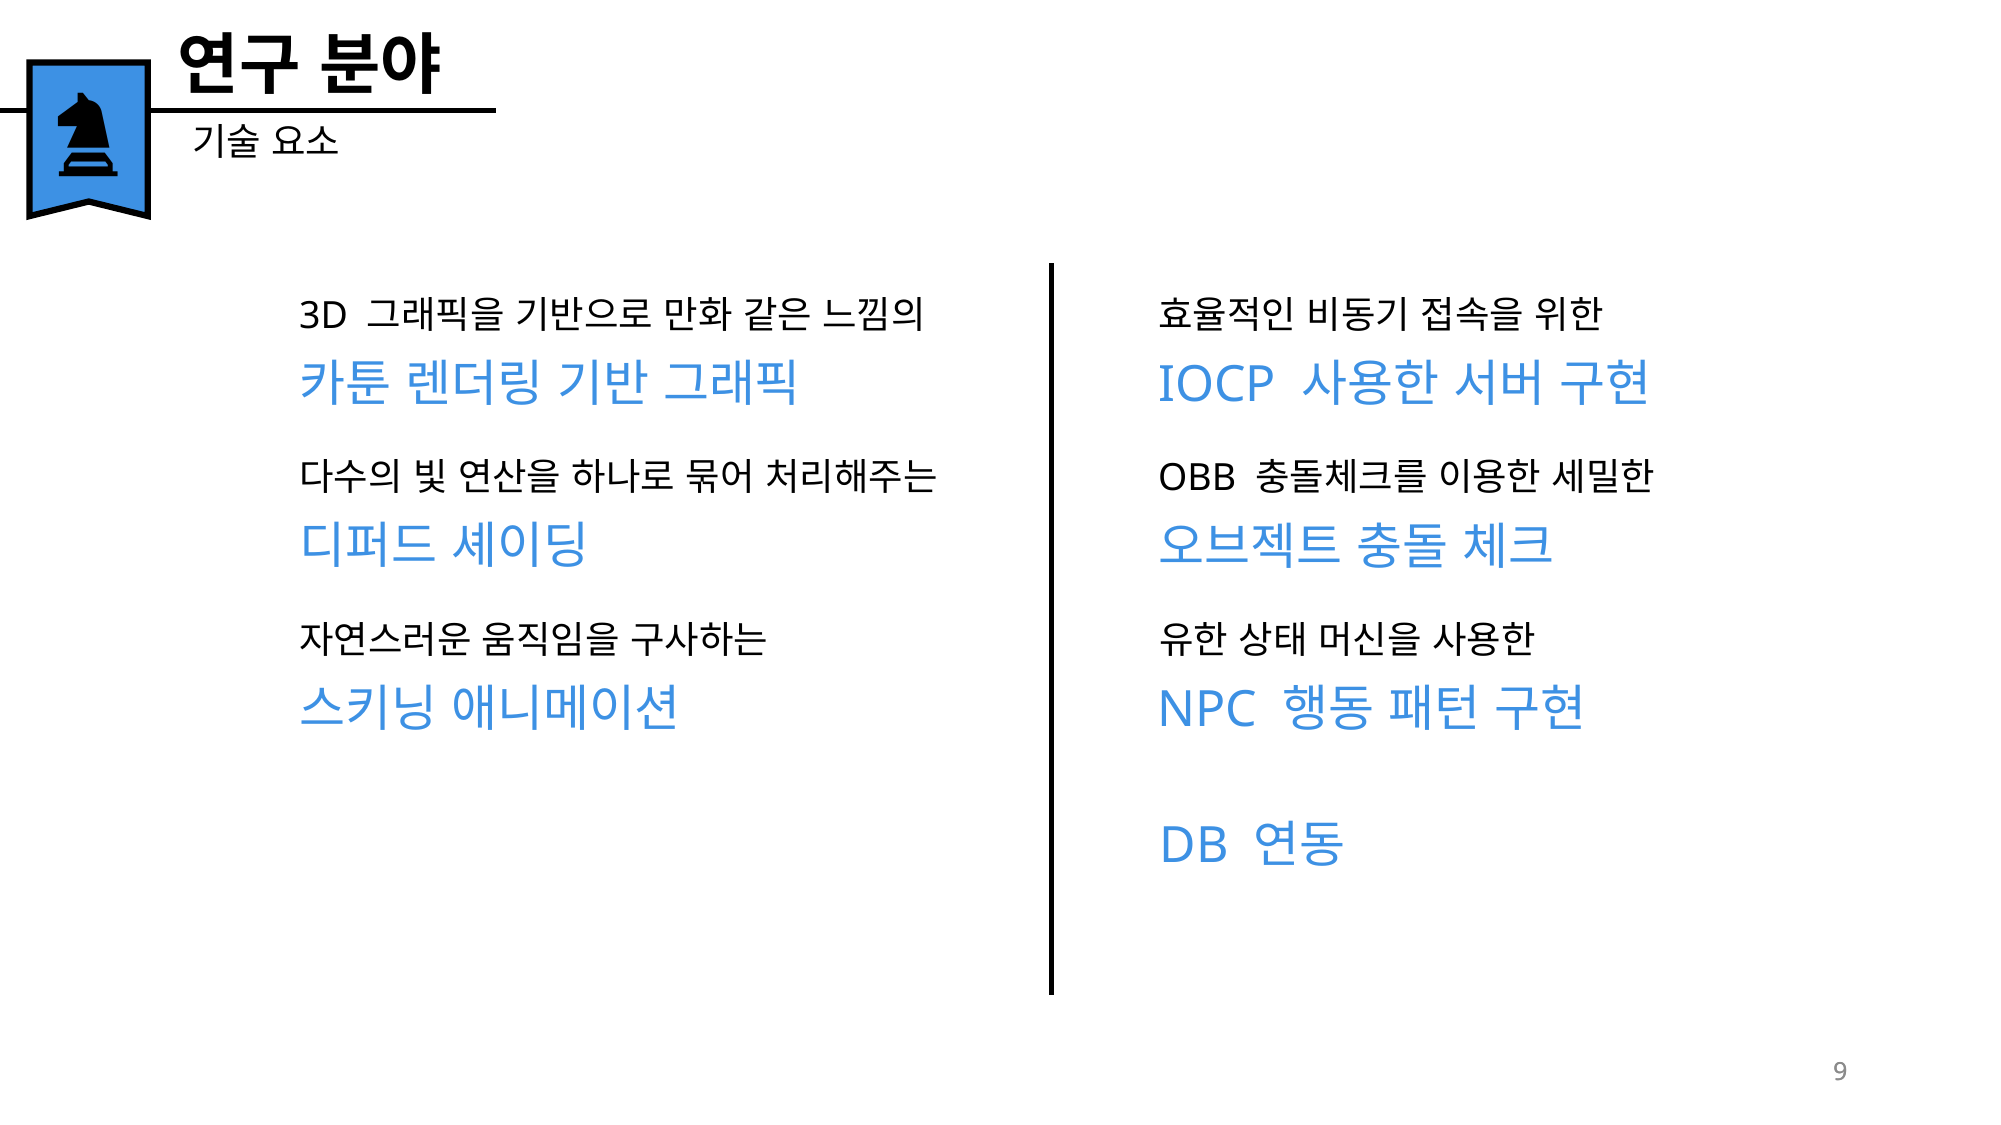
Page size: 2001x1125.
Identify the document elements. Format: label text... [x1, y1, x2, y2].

text_box 효율적인 비동기 접속을 위한 [1143, 283, 1677, 344]
text_box OBB 충돌체크를 이용한 세밀한 [1143, 445, 1716, 506]
text_box NPC 행동 패턴 구현 [1142, 669, 1638, 744]
text_box 유한 상태 머신을 사용한 [1144, 608, 1604, 669]
text_box DB 연동 [1144, 805, 1395, 881]
text_box 오브젝트 충돌 체크 [1143, 506, 1652, 582]
text_box IOCP 사용한 서버 구현 [1143, 344, 1688, 419]
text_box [284, 445, 1018, 583]
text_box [0, 14, 603, 217]
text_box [284, 608, 860, 745]
text_box 9 [1412, 1042, 1863, 1103]
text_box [284, 283, 990, 420]
